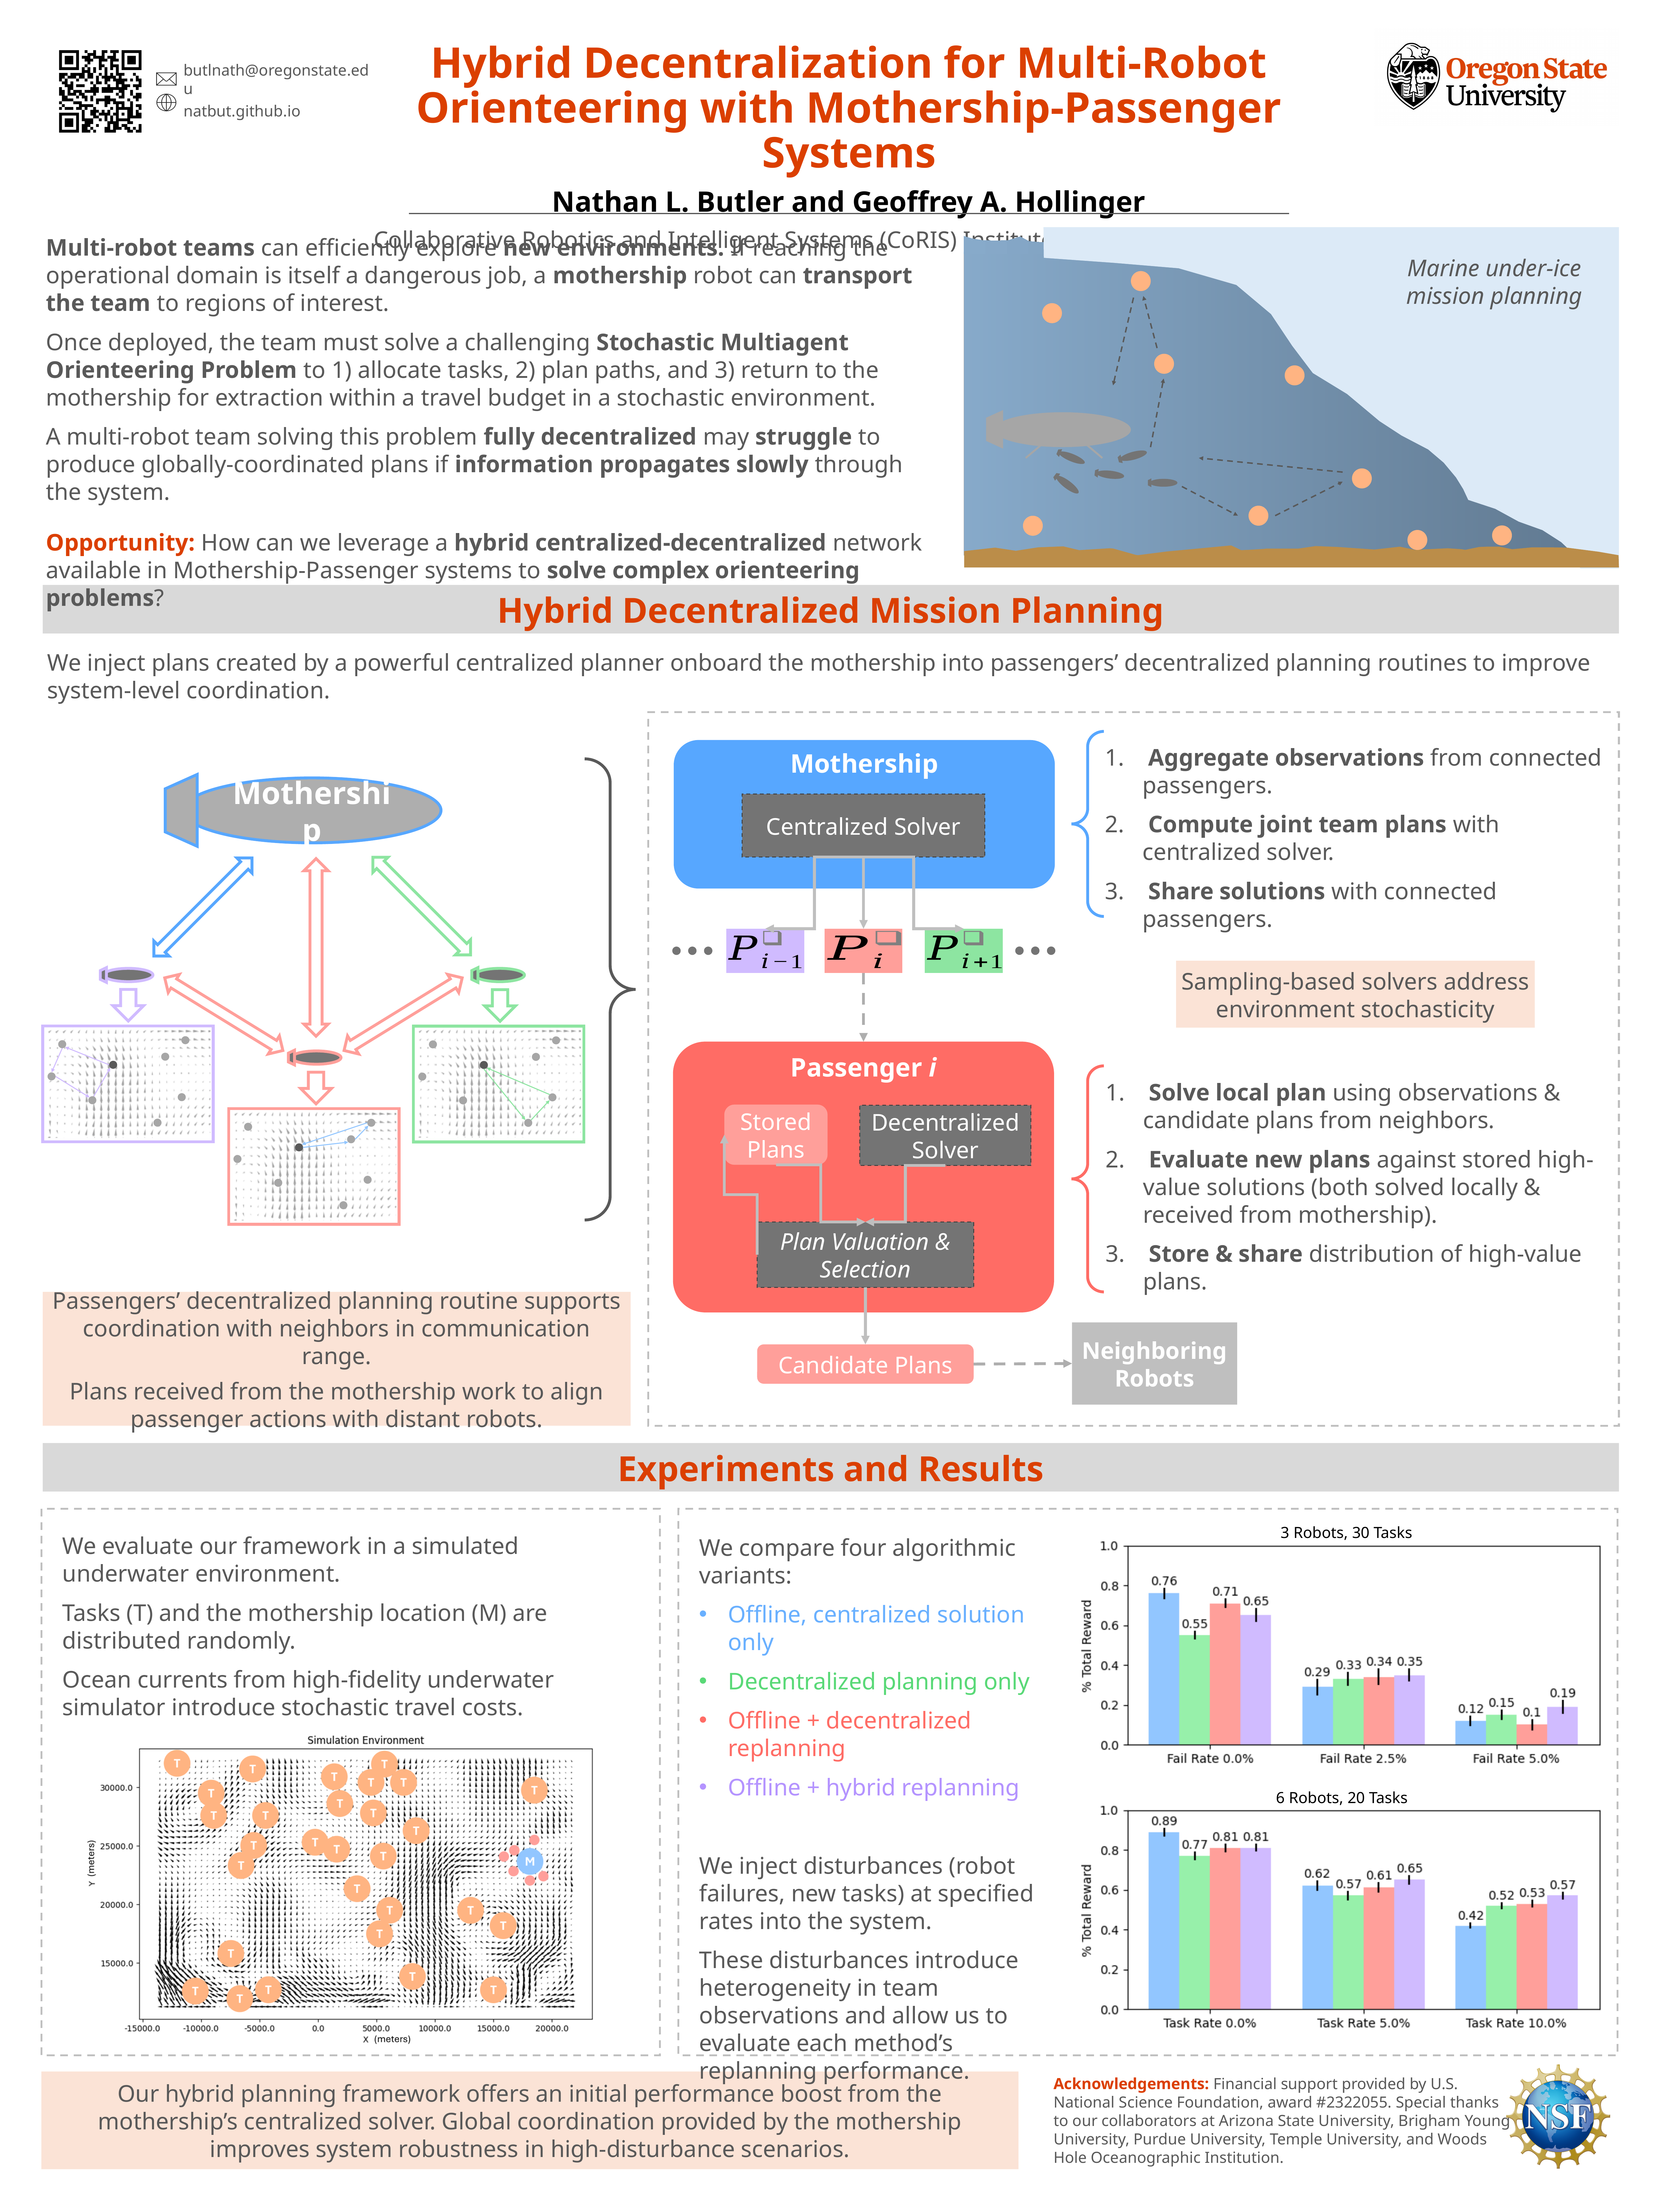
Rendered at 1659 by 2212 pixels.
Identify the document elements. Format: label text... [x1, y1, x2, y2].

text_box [154, 50, 377, 130]
text_box Our hybrid planning framework offers an initial performance boost from the mothership’s centralized solver. Global coordination provided by the mothership improves system robustness in high-disturbance scenarios. [41, 2071, 1019, 2170]
picture [1374, 28, 1619, 127]
text_box Sampling-based solvers address environment stochasticity [1176, 960, 1535, 1028]
text_box We evaluate our framework in a simulated underwater environment. Tasks (T) and the mothership location (M) are distributed randomly. Ocean currents from high-fidelity underwater simulator introduce stochastic travel costs. [57, 1528, 649, 1733]
text_box Acknowledgements: Financial support provided by U.S. National Science Foundation, award #2322055. Special thanks to our collaborators at Arizona State University, Brigham Young University, Purdue University, Temple University, and Woods Hole Oceanographic Institution. [1049, 2072, 1497, 2168]
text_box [42, 774, 584, 1225]
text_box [1079, 1520, 1604, 2034]
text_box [963, 227, 1619, 569]
picture [47, 38, 154, 145]
text_box [678, 1508, 1618, 2056]
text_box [673, 1041, 1237, 1405]
text_box [41, 1508, 661, 2056]
text_box Aggregate observations from connected passengers. Compute joint team plans with centralized solver. Share solutions with connected passengers. [1100, 740, 1610, 934]
text_box We inject plans created by a powerful centralized planner onboard the mothership into passengers’ decentralized planning routines to improve system-level coordination. [43, 645, 1619, 705]
picture [83, 1733, 601, 2047]
text_box Solve local plan using observations & candidate plans from neighbors. Evaluate new plans against stored high-value solutions (both solved locally & received from mothership). Store & share distribution of high-value plans. [1237, 1075, 1610, 1296]
text_box [1071, 731, 1104, 917]
text_box Passengers’ decentralized planning routine supports coordination with neighbors in communication range. Plans received from the mothership work to align passenger actions with distant robots. [42, 1291, 631, 1426]
text_box Hybrid Decentralization for Multi-Robot Orienteering with Mothership-Passenger Systems Nathan L. Butler and Geoffrey A. Hollinger Collaborative Robotics and Intelligent Systems (CoRIS) Institute, Oregon State University [367, 39, 1331, 255]
text_box Hybrid Decentralized Mission Planning [42, 584, 1619, 634]
text_box [584, 758, 636, 1221]
text_box Multi-robot teams can efficiently explore new environments. If reaching the operational domain is itself a dangerous job, a mothership robot can transport the team to regions of interest. Once deployed, the team must solve a challenging Stochastic Multiagent Orienteering Problem to 1) allocate tasks, 2) plan paths, and 3) return to the mothership for extraction within a travel budget in a stochastic environment. A multi-robot team solving this problem fully decentralized may struggle to produce globally-coordinated plans if information propagates slowly through the system. Opportunity: How can we leverage a hybrid centralized-decentralized network available in Mothership-Passenger systems to solve complex orienteering problems? [41, 230, 942, 566]
text_box We compare four algorithmic variants: Offline, centralized solution only Decentralized planning only Offline + decentralized replanning Offline + hybrid replanning We inject disturbances (robot failures, new tasks) at specified rates into the system. These disturbances introduce heterogeneity in team observations and allow us to evaluate each method’s replanning performance. [694, 1530, 1079, 2029]
picture [1497, 2055, 1619, 2178]
text_box Experiments and Results [42, 1443, 1619, 1492]
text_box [672, 740, 1056, 973]
text_box [648, 712, 1619, 1426]
